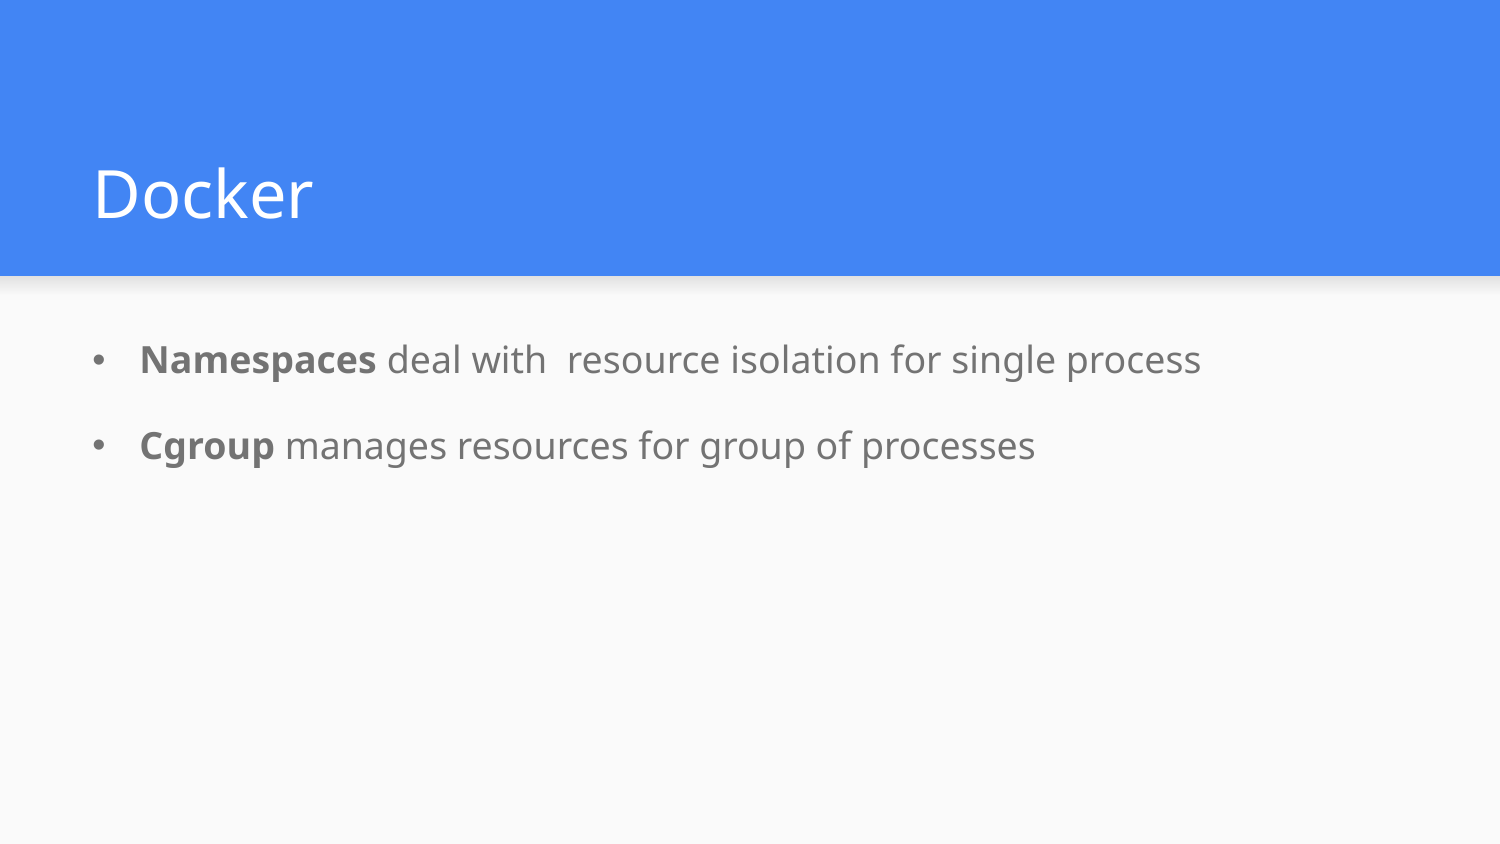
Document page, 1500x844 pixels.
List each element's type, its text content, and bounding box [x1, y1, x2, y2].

list Namespaces deal with resource isolation for single process Cgroup manages resources for group of processes [77, 314, 1427, 760]
title Docker [77, 121, 1427, 248]
